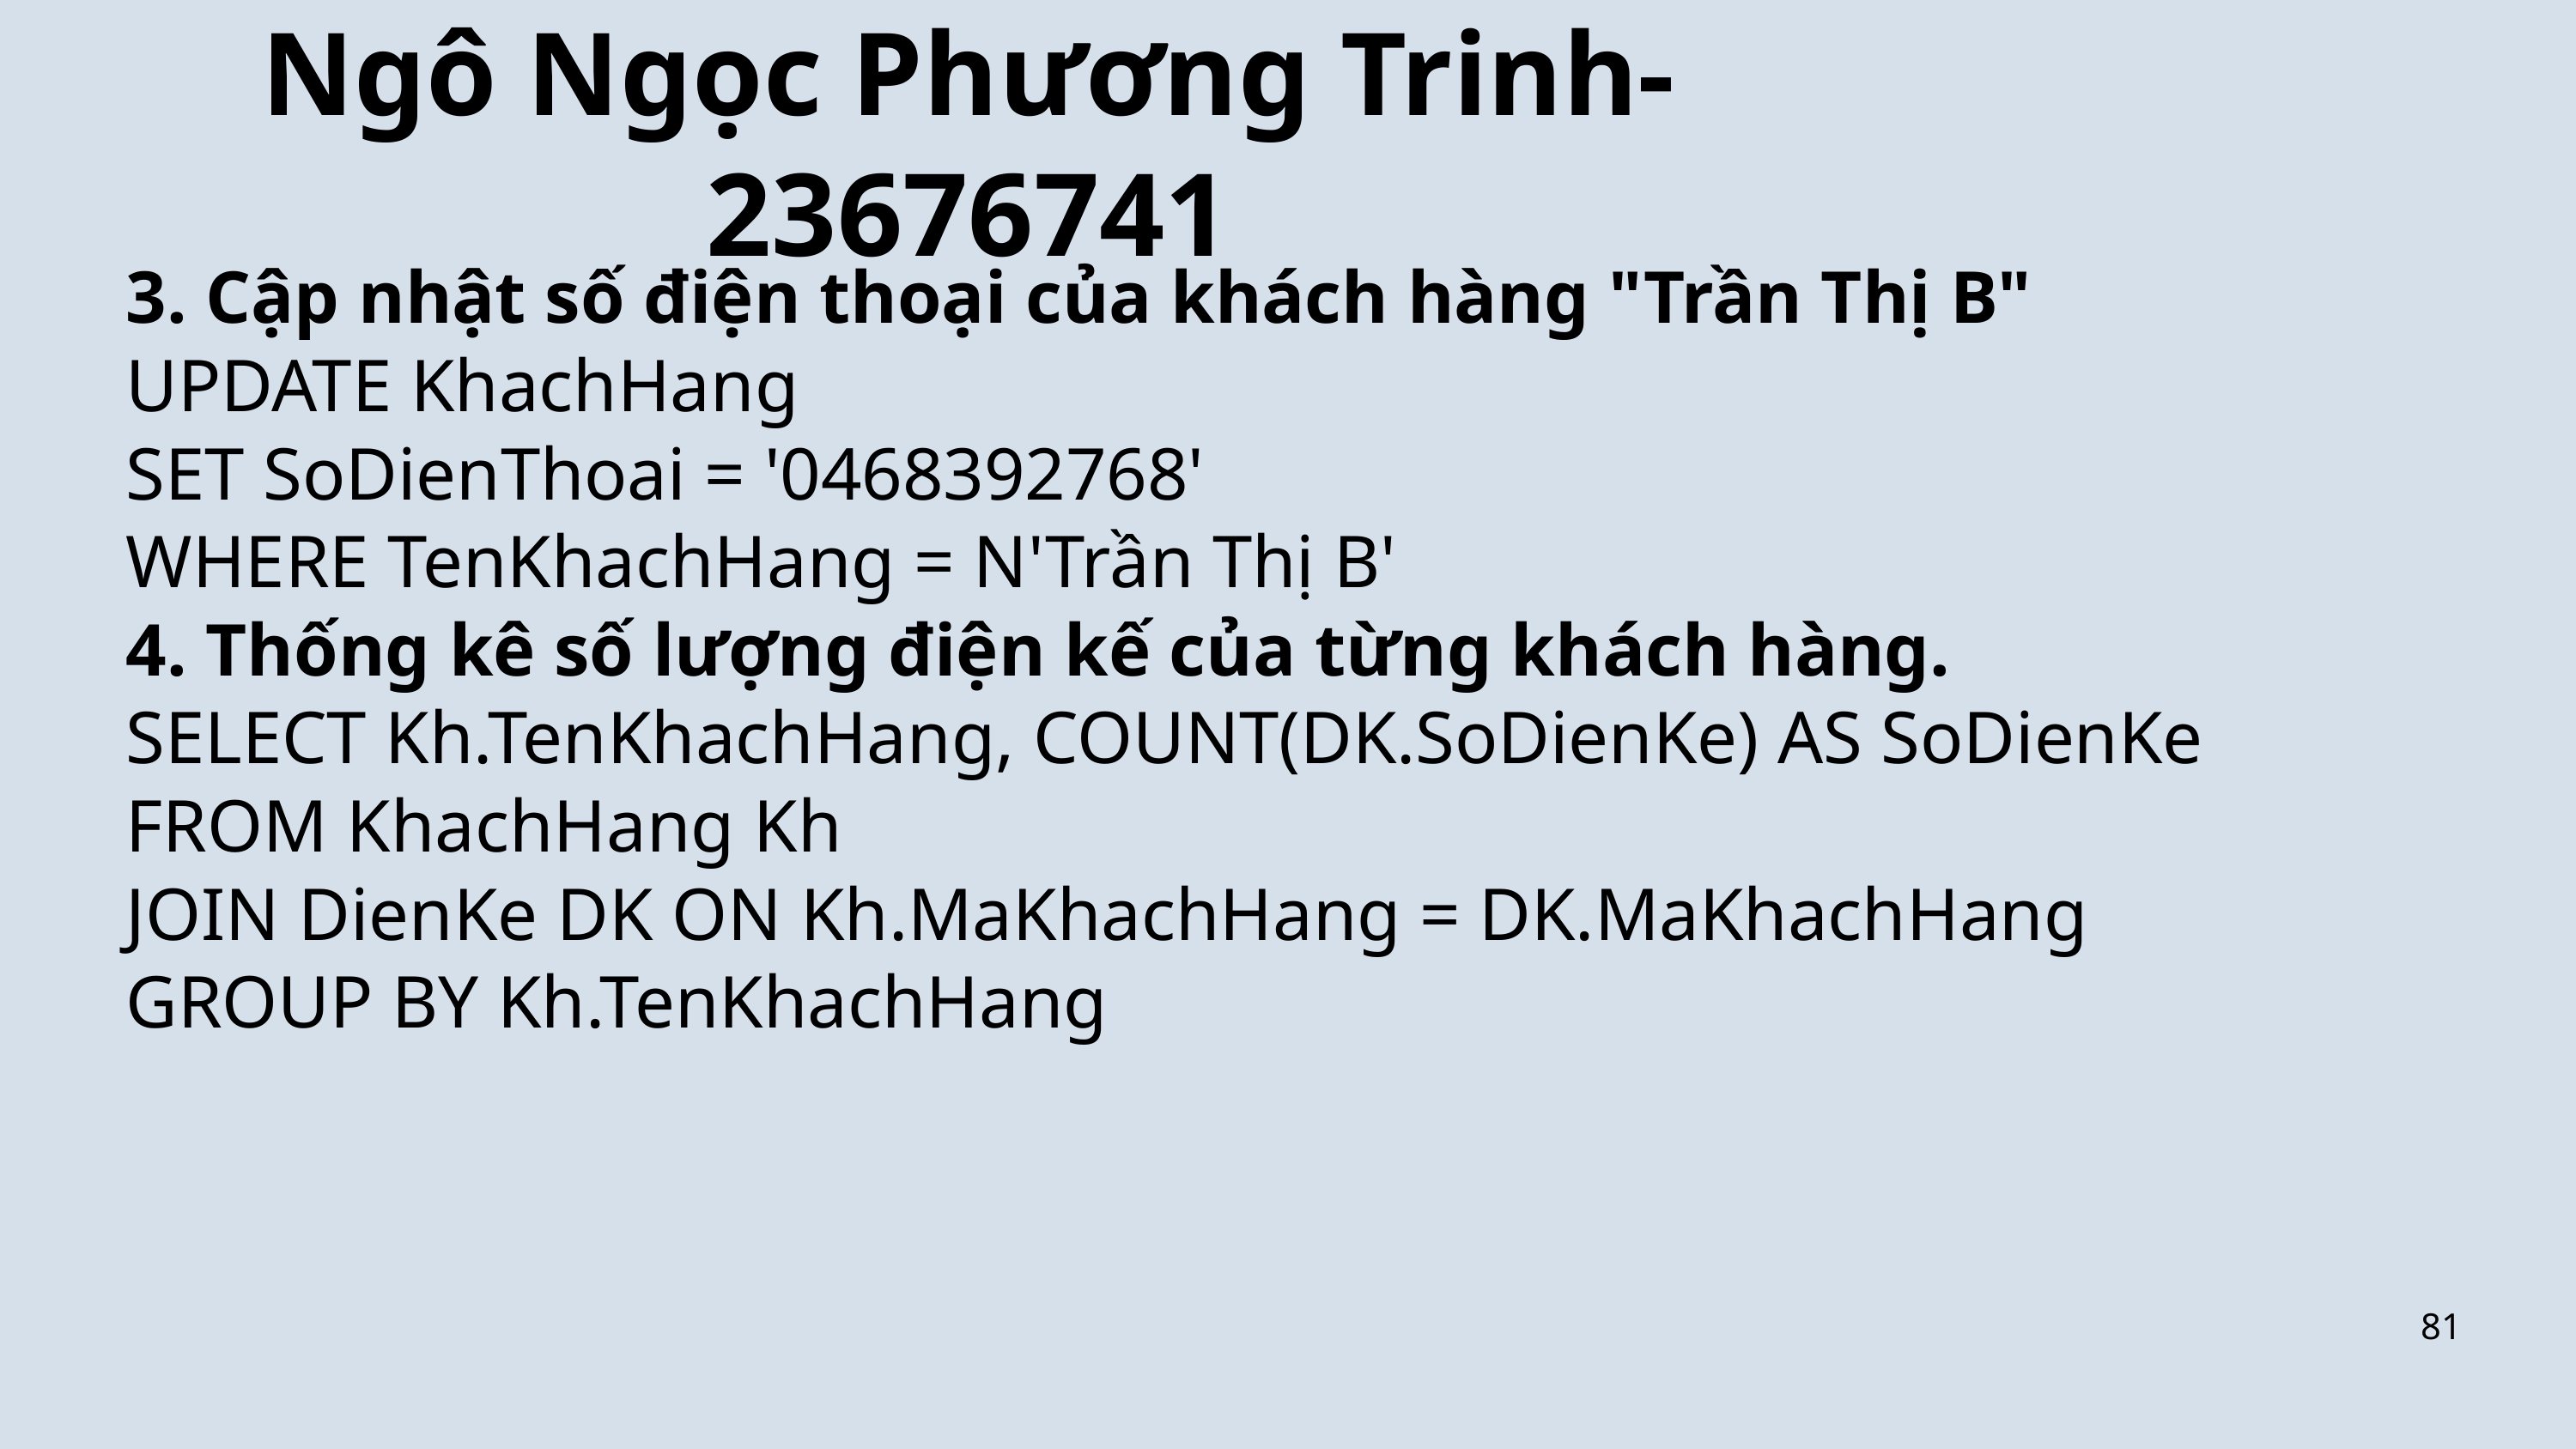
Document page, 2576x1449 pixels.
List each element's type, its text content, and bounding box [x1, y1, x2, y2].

text_box 81 [2421, 1296, 2463, 1348]
text_box 3. Cập nhật số điện thoại của khách hàng "Trần Thị B" UPDATE KhachHang SET SoDienThoai = '0468392768' WHERE TenKhachHang = N'Trần Thị B' 4. Thống kê số lượng điện kế của từng khách hàng. SELECT Kh.TenKhachHang, COUNT(DK.SoDienKe) AS SoDienKe FROM KhachHang Kh JOIN DienKe DK ON Kh.MaKhachHang = DK.MaKhachHang GROUP BY Kh.TenKhachHang [125, 249, 2265, 1099]
text_box Ngô Ngọc Phương Trinh-23676741 [0, 0, 1937, 279]
